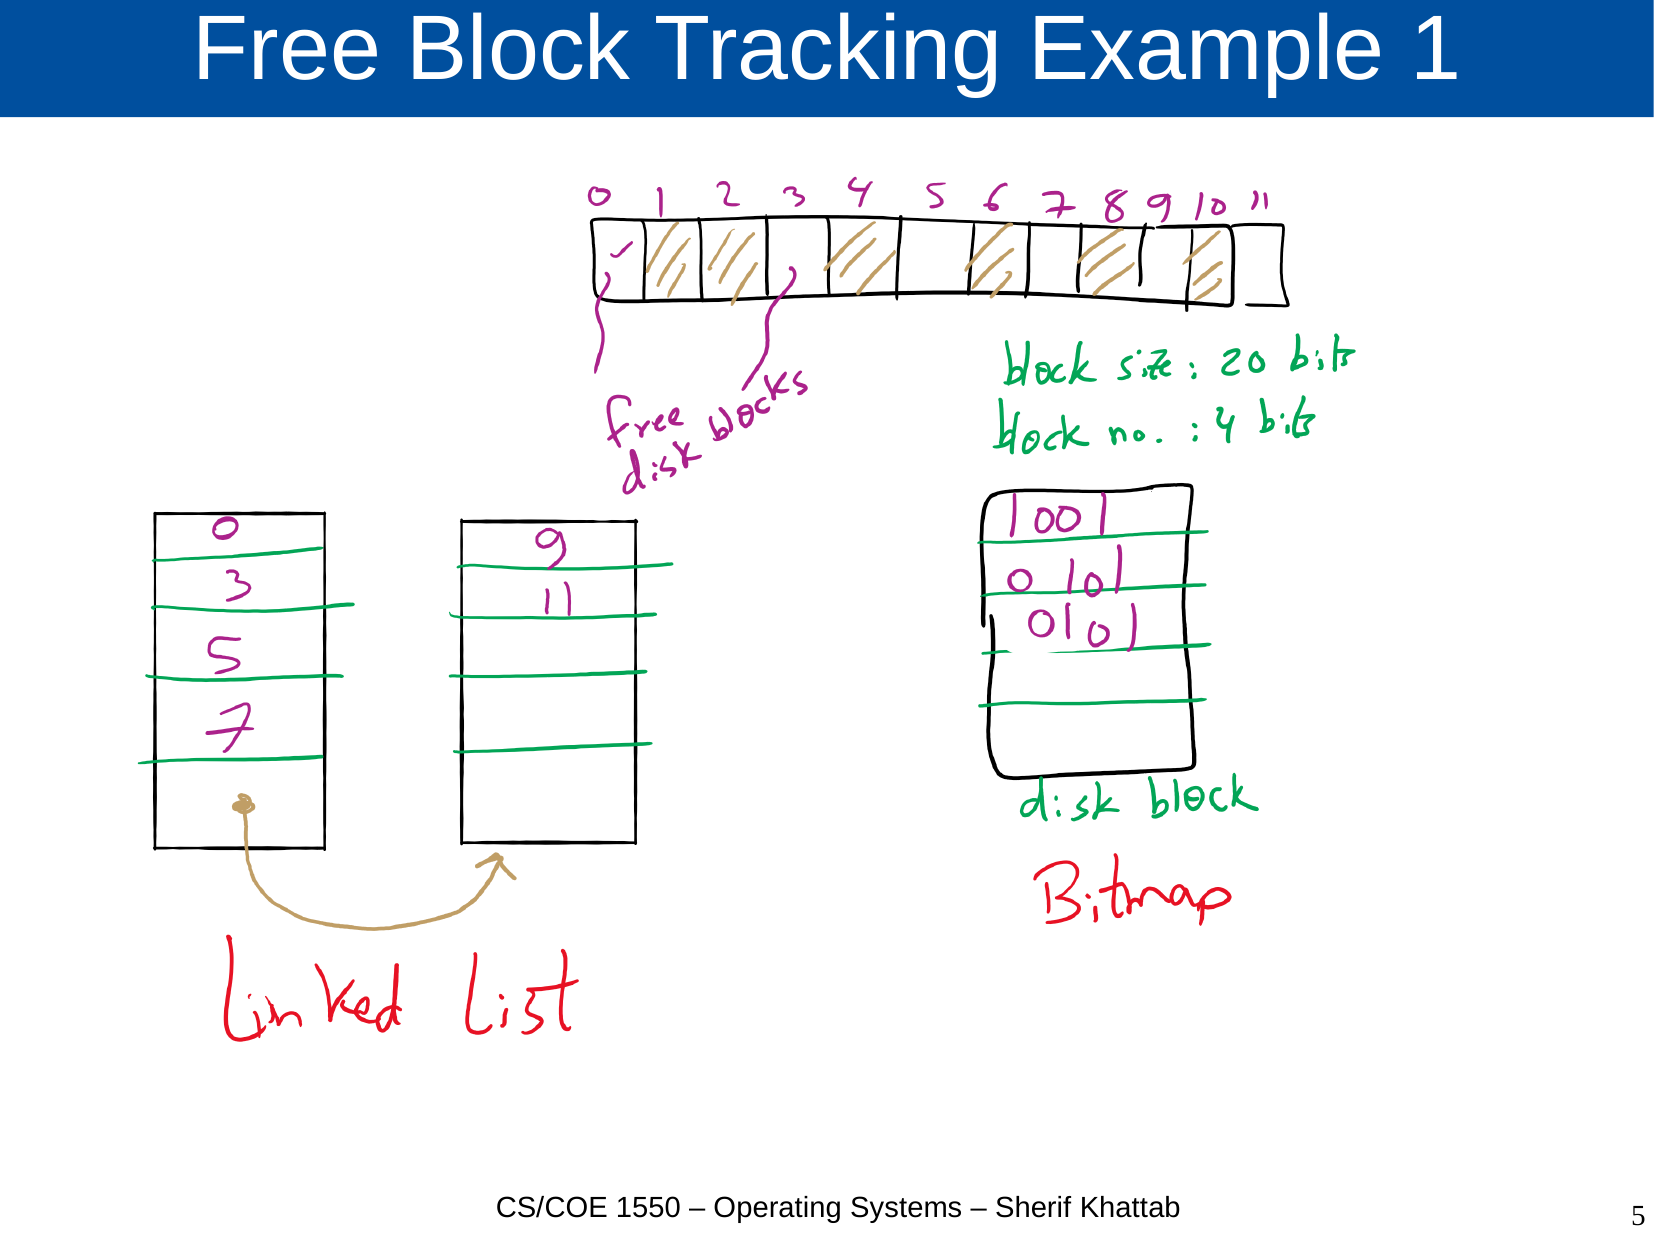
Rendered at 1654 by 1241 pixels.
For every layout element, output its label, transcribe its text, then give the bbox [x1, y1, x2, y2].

footer CS/COE 1550 – Operating Systems – Sherif Khattab [460, 1190, 1217, 1241]
picture [127, 166, 1457, 1053]
slide_number 5 [1265, 1198, 1647, 1241]
title Free Block Tracking Example 1 [0, 0, 1654, 118]
